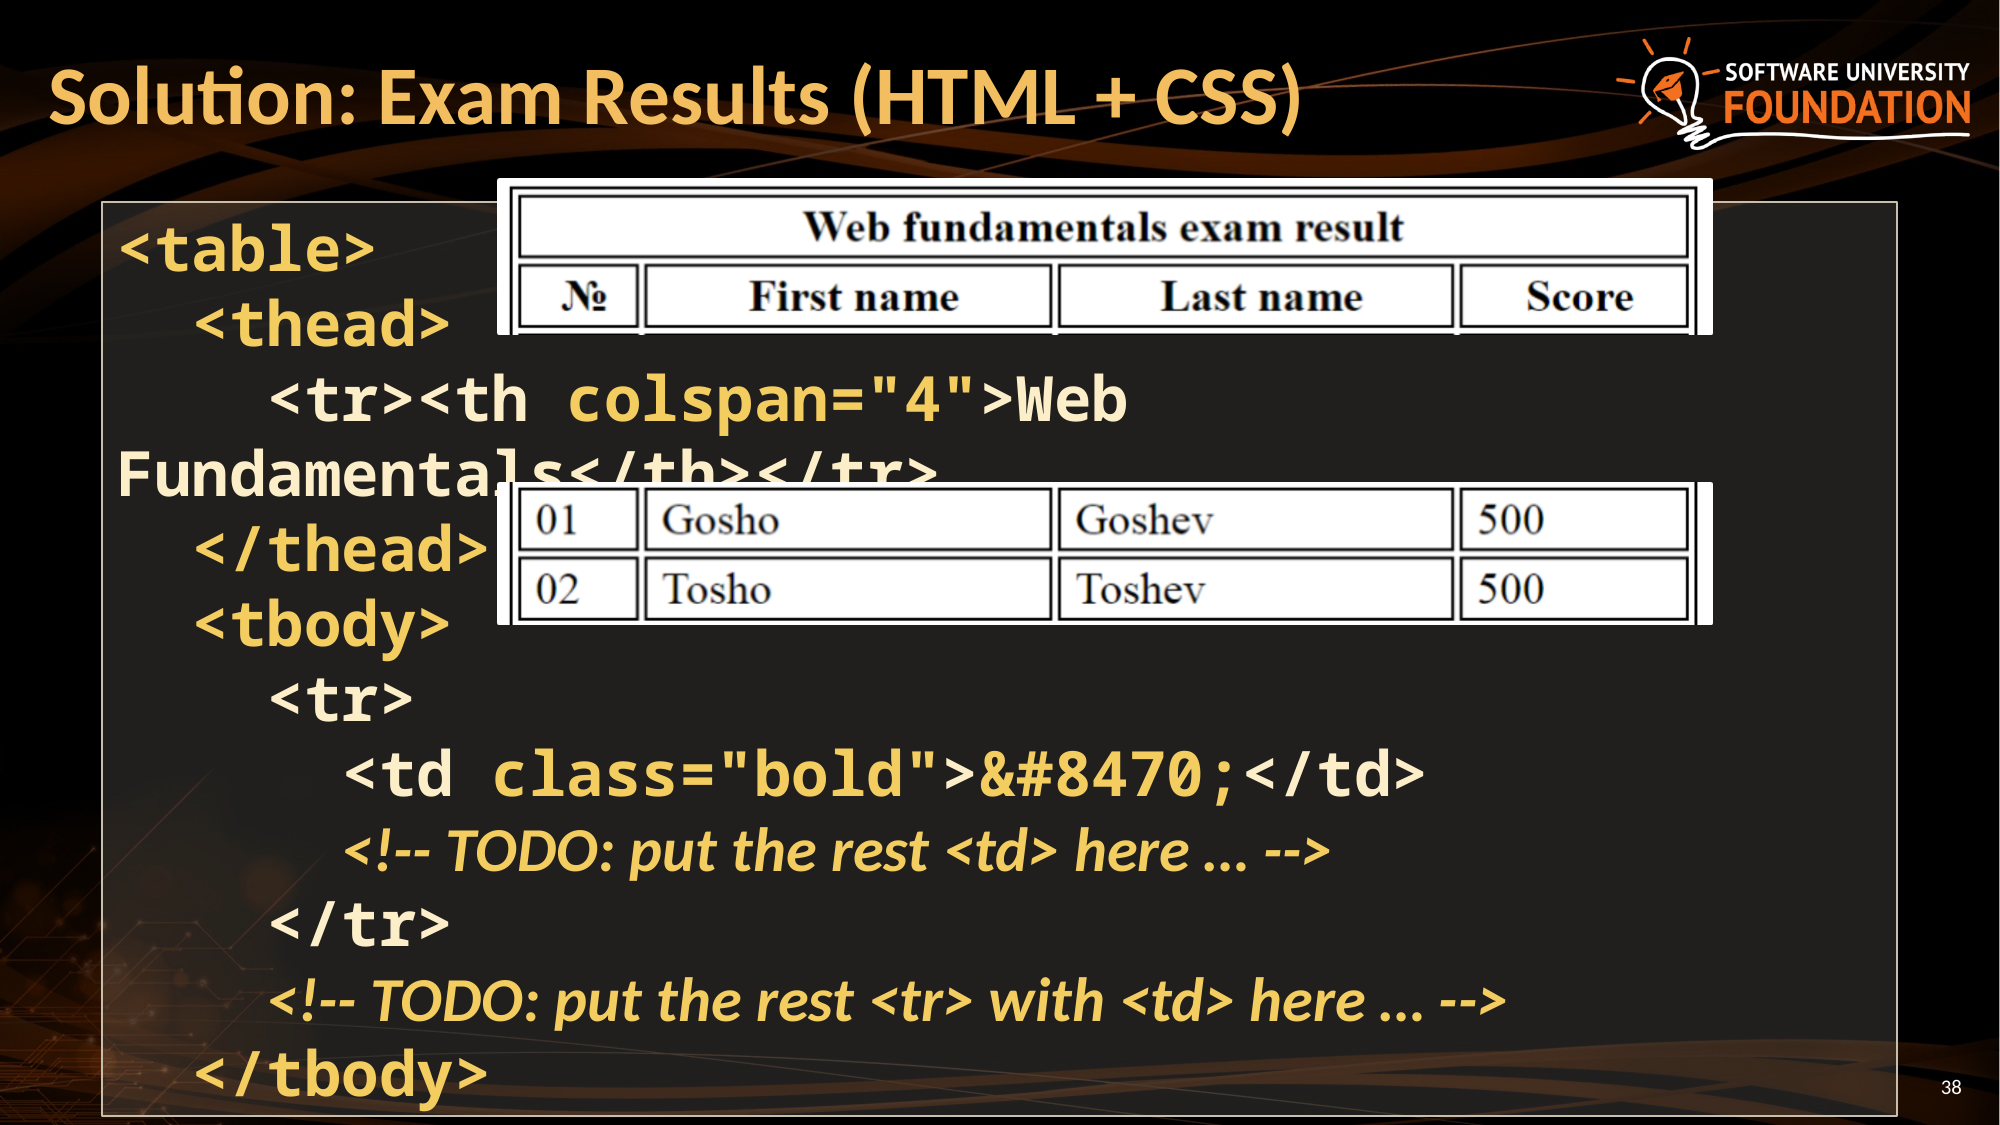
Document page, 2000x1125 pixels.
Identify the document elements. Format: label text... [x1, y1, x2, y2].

picture [0, 0, 2000, 1125]
slide_number 38 [1898, 1070, 1968, 1103]
title Solution: Exam Results (HTML + CSS) [30, 6, 1602, 189]
text_box <table> <thead> <tr><th colspan="4">Web Fundamentals</th></tr> </thead> <tbody> <tr> <td class="bold">&#8470;</td> <!-- TODO: put the rest <td> here … --> </tr> <!-- TODO: put the rest <tr> with <td> here … --> </tbody> [102, 201, 1898, 1116]
